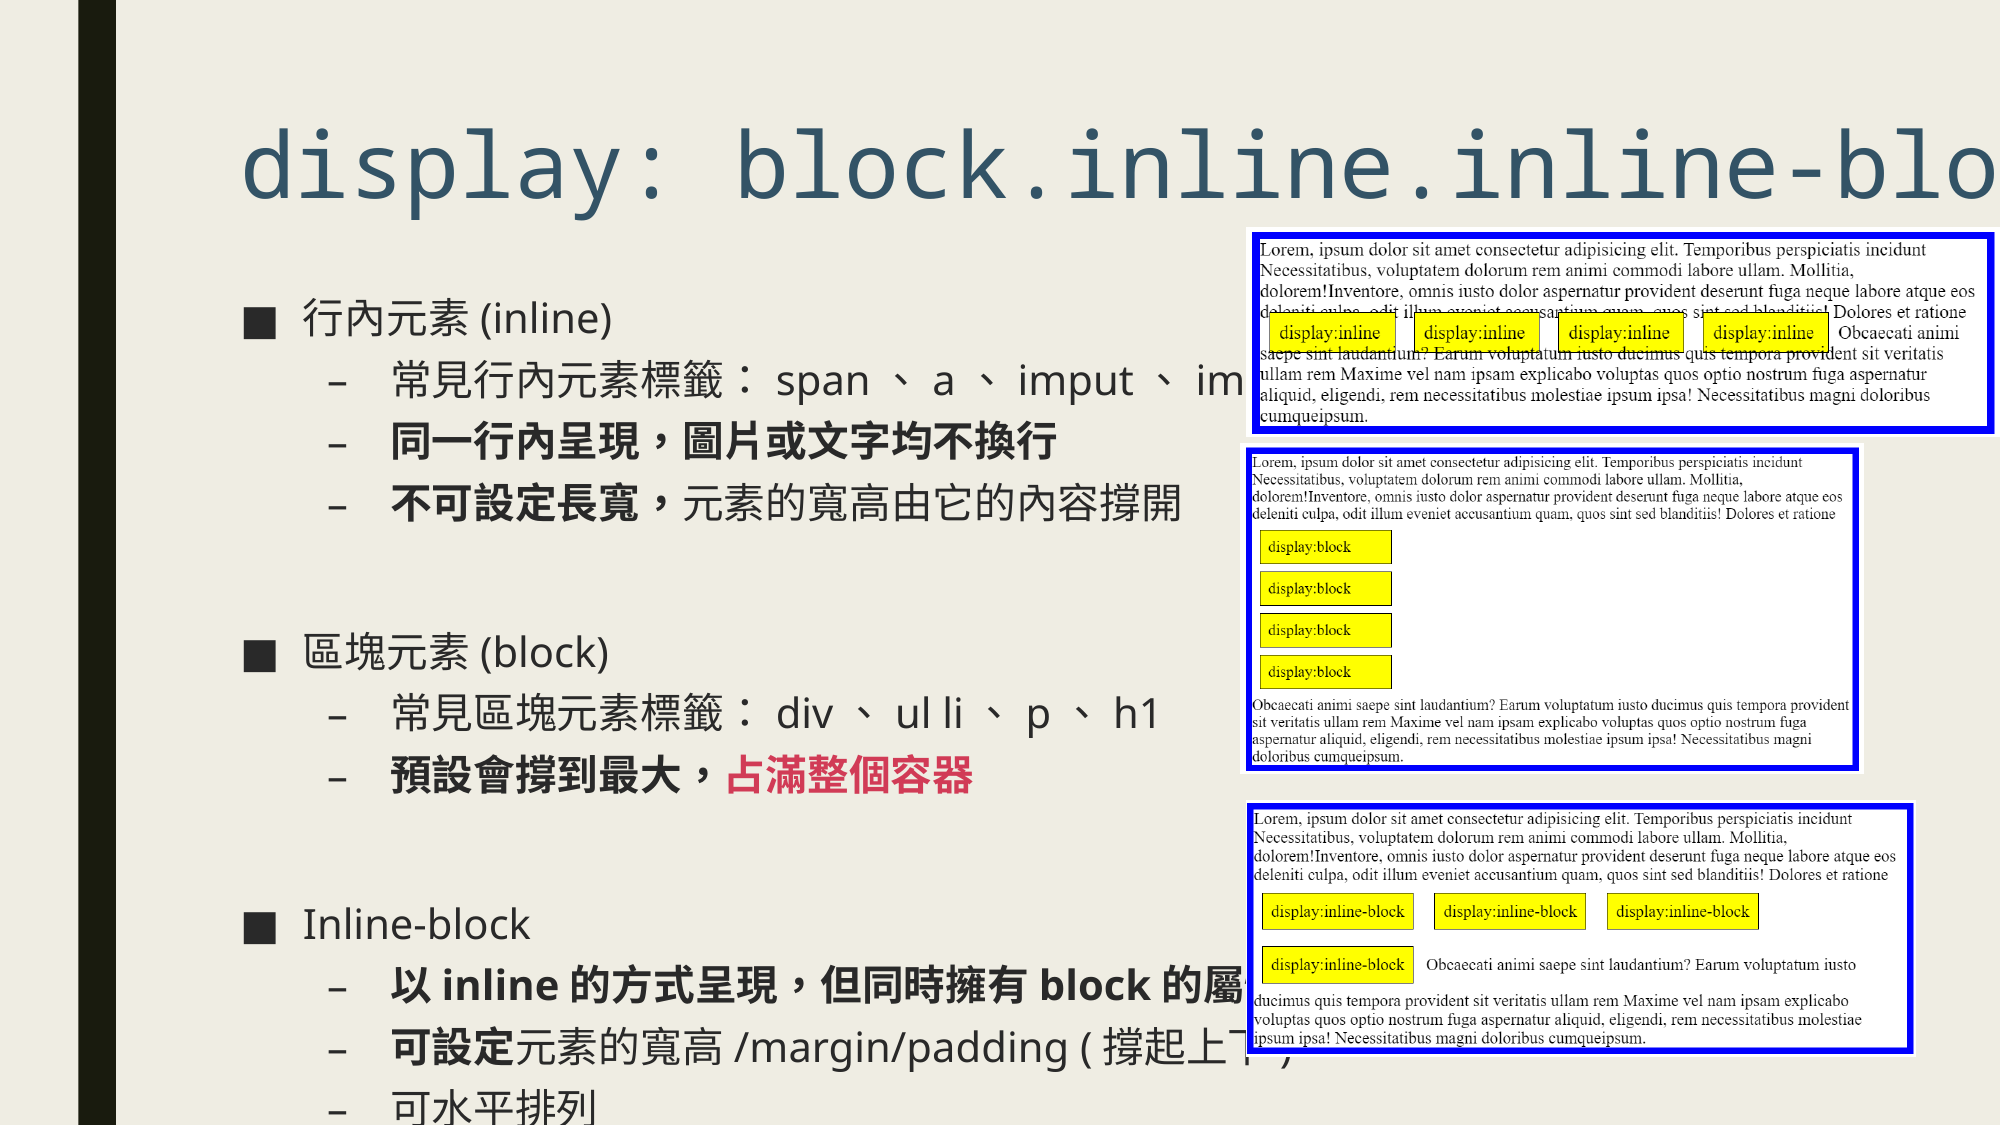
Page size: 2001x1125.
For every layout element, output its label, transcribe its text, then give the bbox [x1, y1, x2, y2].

picture [1240, 443, 1864, 774]
picture [1246, 800, 1916, 1057]
title display: block.inline.inline-block [225, 112, 2000, 236]
list 行內元素(inline) 常見行內元素標籤：span、a、imput、img 同一行內呈現，圖片或文字均不換行 不可設定長寬，元素的寬高由它的內容撐開 區塊元素(block) 常見區塊元素標籤：div、ul li、p、h1 預設會撐到最大，占滿整個容器 Inline-block 以inline的方式呈現，但同時擁有block的屬性 可設定元素的寬高/margin/padding (撐起上下) 可水平排列 [225, 288, 1823, 1125]
picture [1246, 227, 2000, 438]
